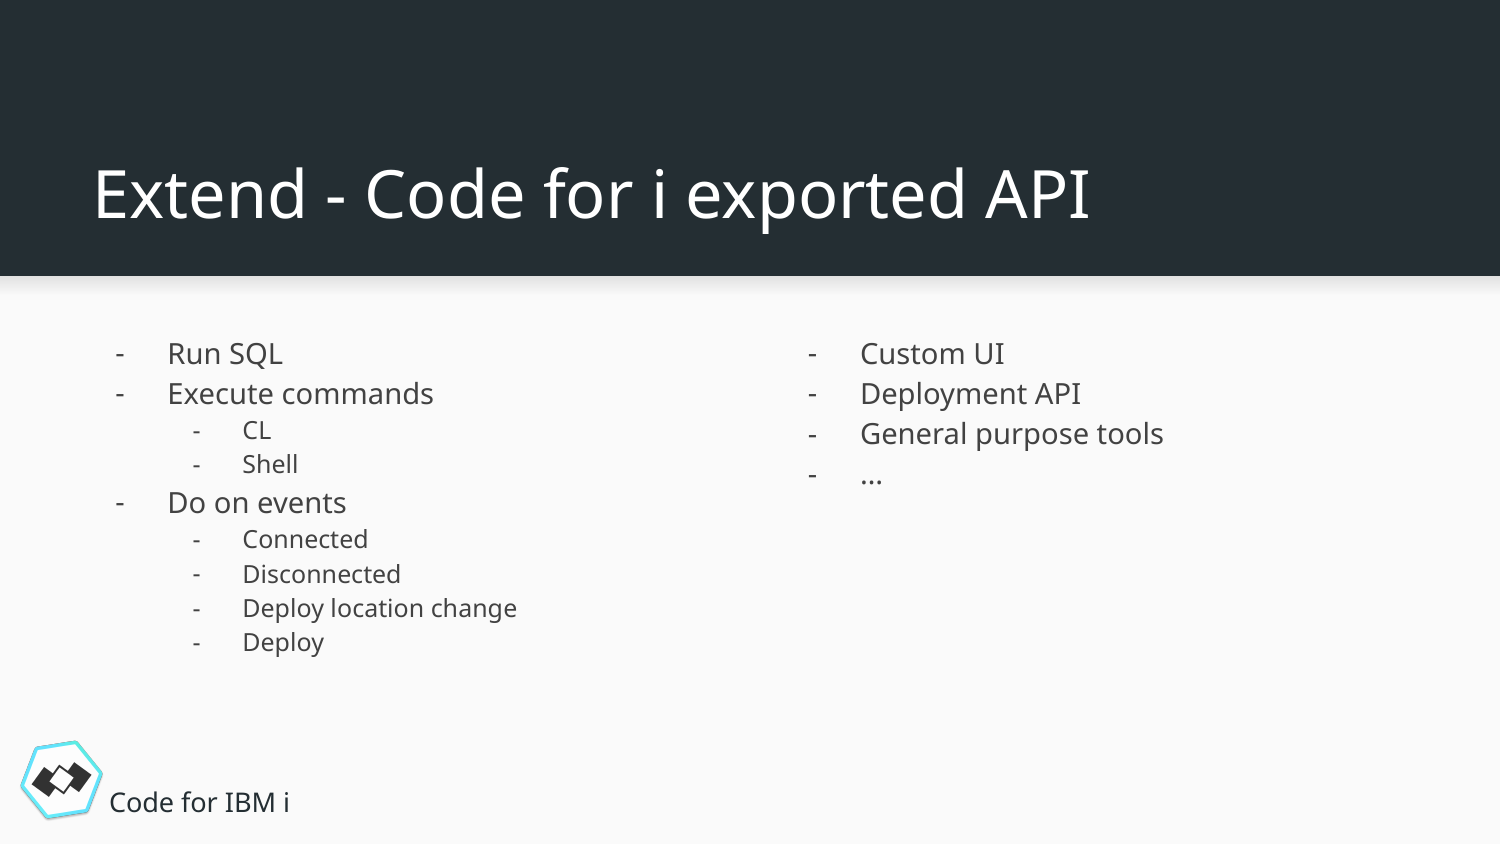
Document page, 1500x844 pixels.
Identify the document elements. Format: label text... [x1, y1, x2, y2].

picture [16, 734, 107, 825]
list Run SQL Execute commands CL Shell Do on events Connected Disconnected Deploy location change Deploy [77, 314, 734, 760]
title Extend - Code for i exported API [77, 121, 1427, 248]
list Custom UI Deployment API General purpose tools … [770, 314, 1427, 760]
